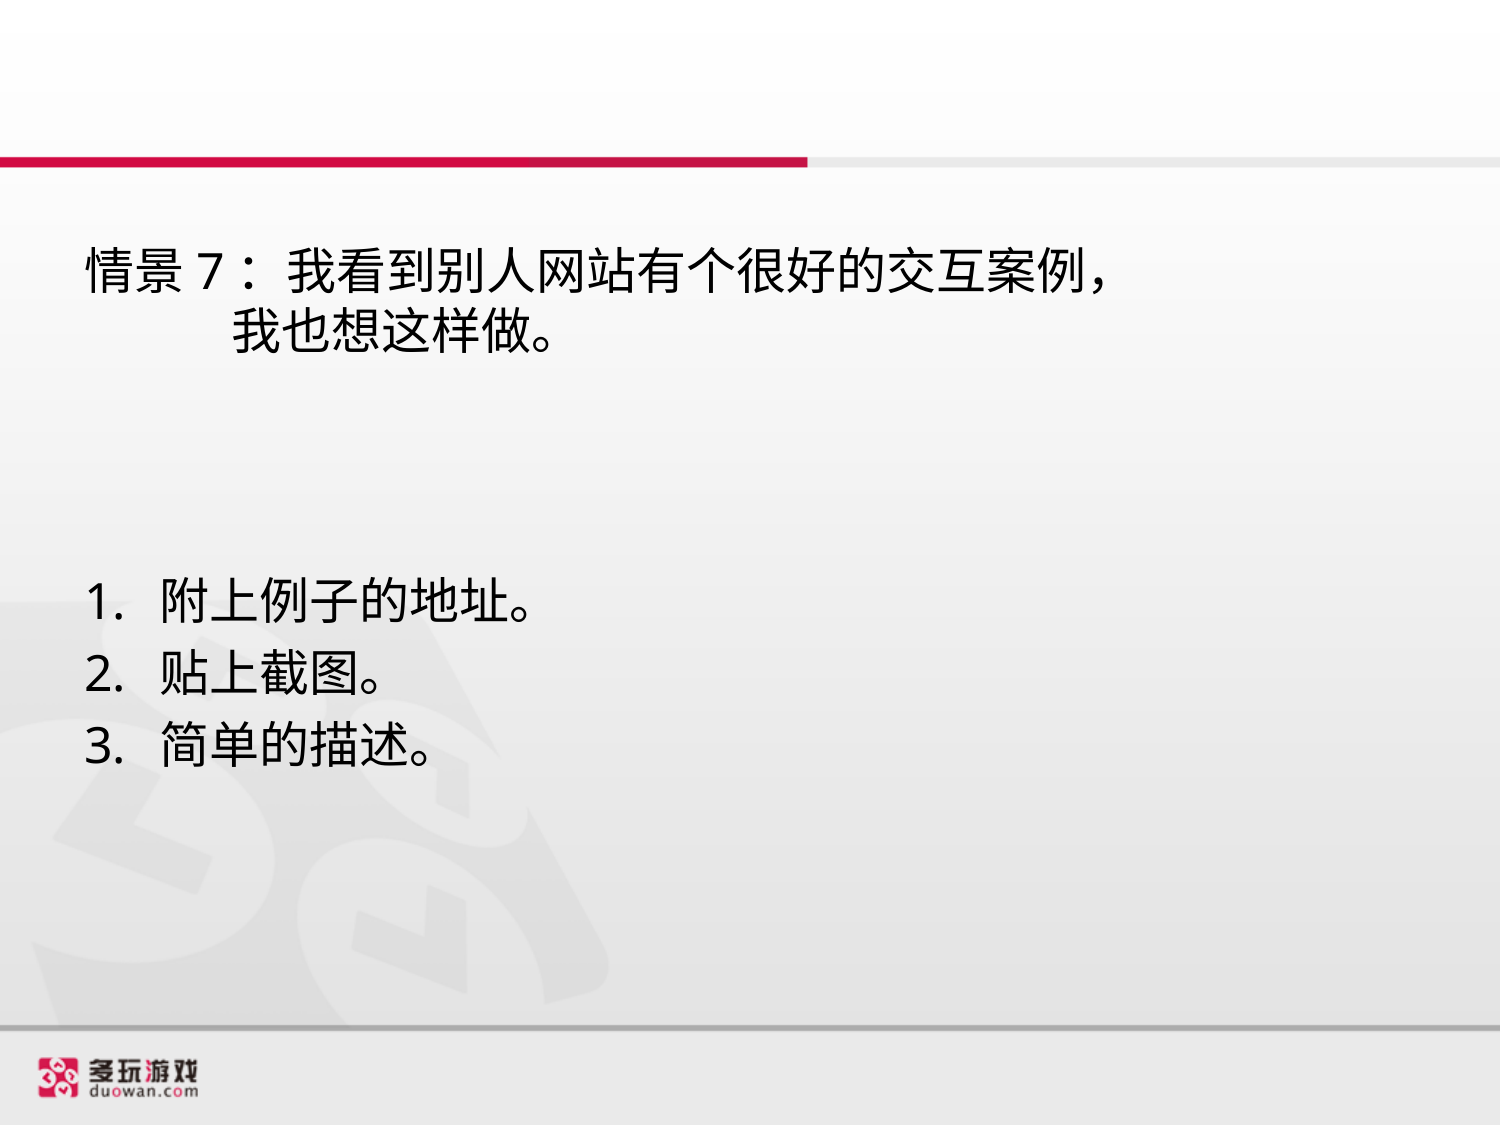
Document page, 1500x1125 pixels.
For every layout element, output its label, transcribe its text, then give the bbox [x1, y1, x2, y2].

picture [0, 0, 1500, 1125]
text_box 附上例子的地址。 贴上截图。 简单的描述。 [76, 549, 1152, 781]
text_box 情景7：我看到别人网站有个很好的交互案例， 我也想这样做。 [76, 231, 1424, 367]
